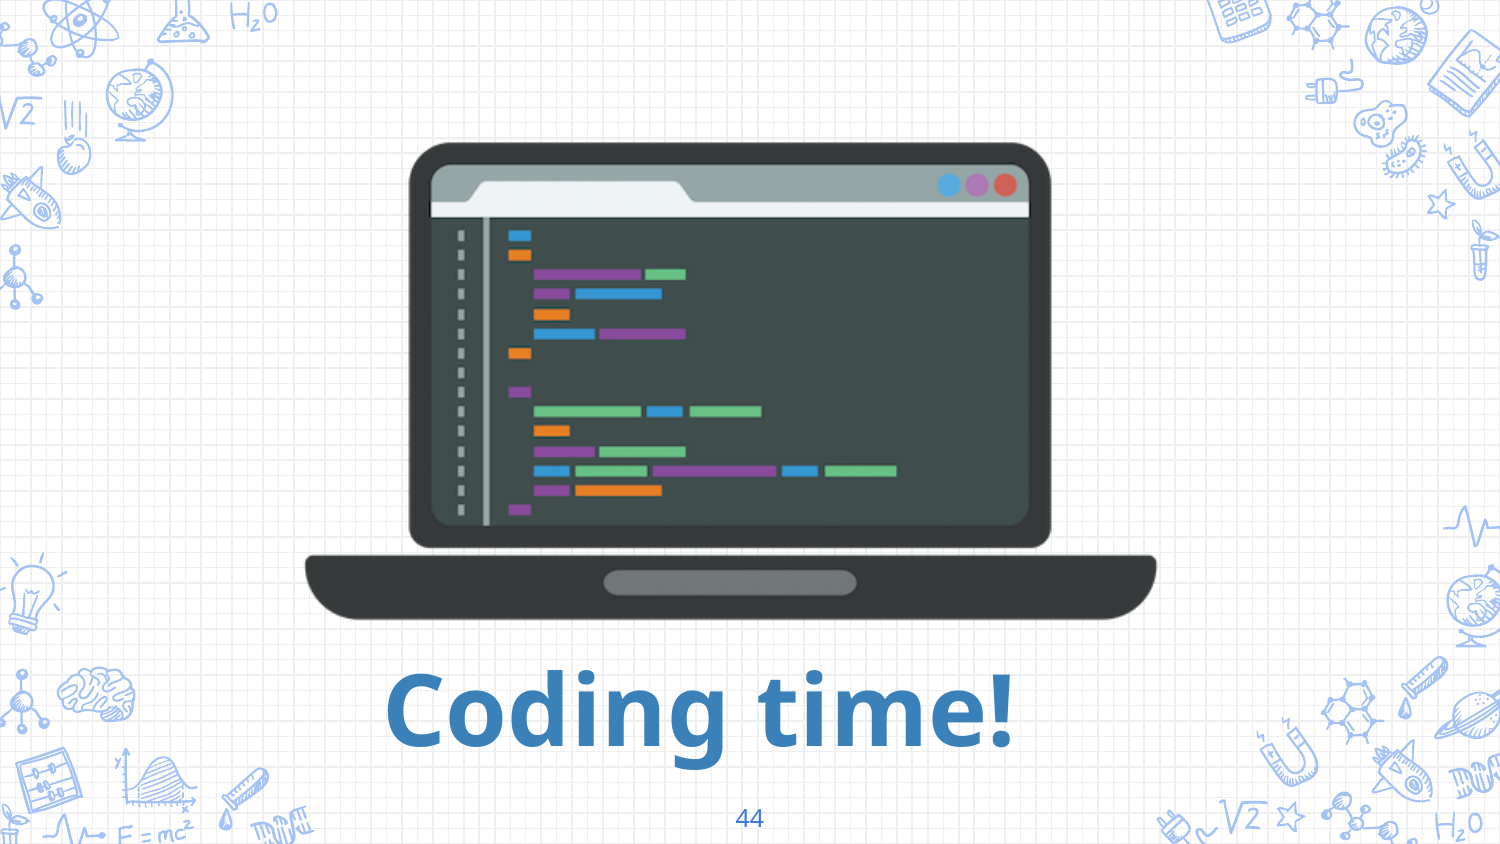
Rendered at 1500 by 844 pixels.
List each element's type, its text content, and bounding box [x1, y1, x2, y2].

text_box Coding time! [194, 610, 1205, 802]
slide_number 44 [705, 802, 795, 844]
picture [300, 138, 1161, 625]
